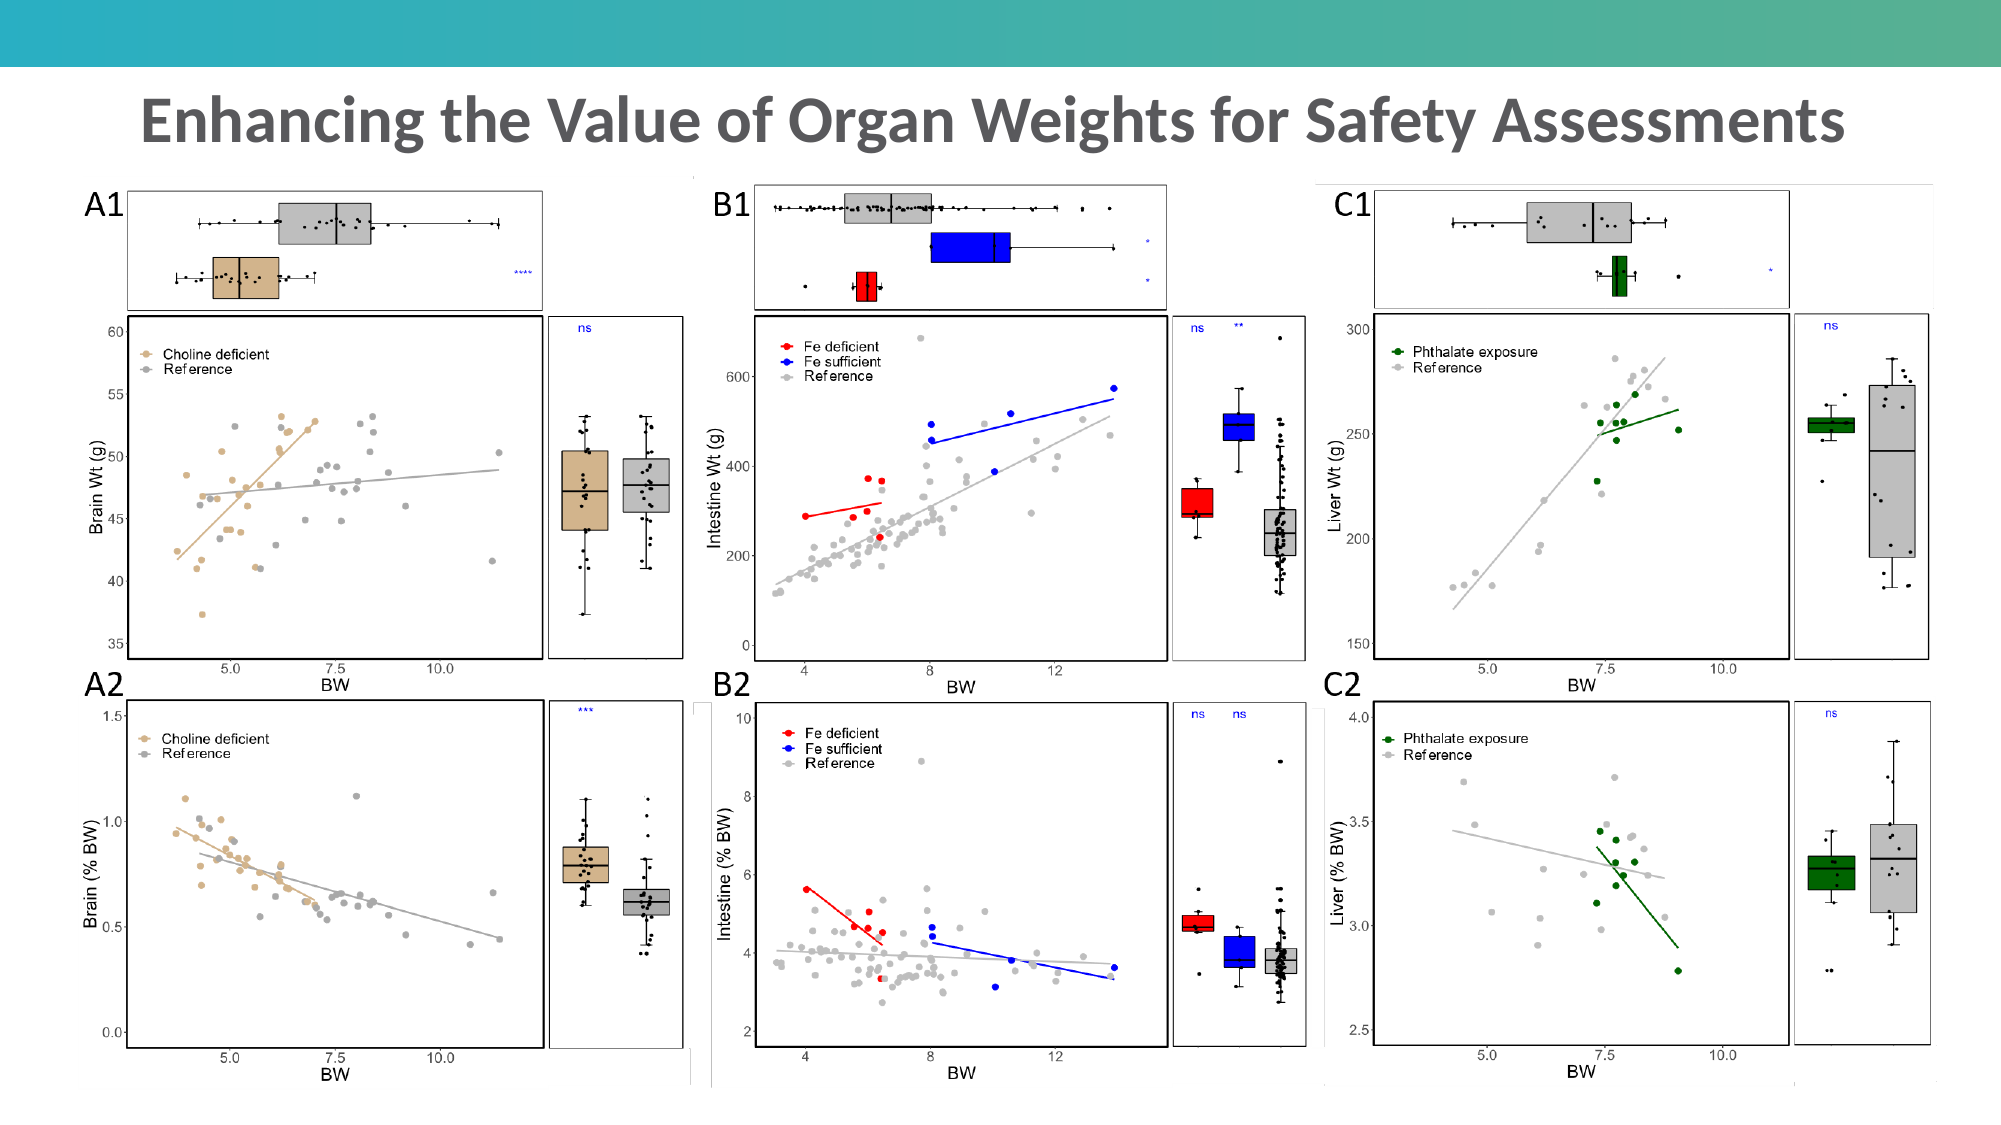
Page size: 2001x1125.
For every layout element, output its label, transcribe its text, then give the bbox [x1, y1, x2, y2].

title Enhancing the Value of Organ Weights for Safety Assessments [11, 72, 1977, 170]
picture [60, 169, 1940, 1092]
text_box [10, 1021, 390, 1122]
